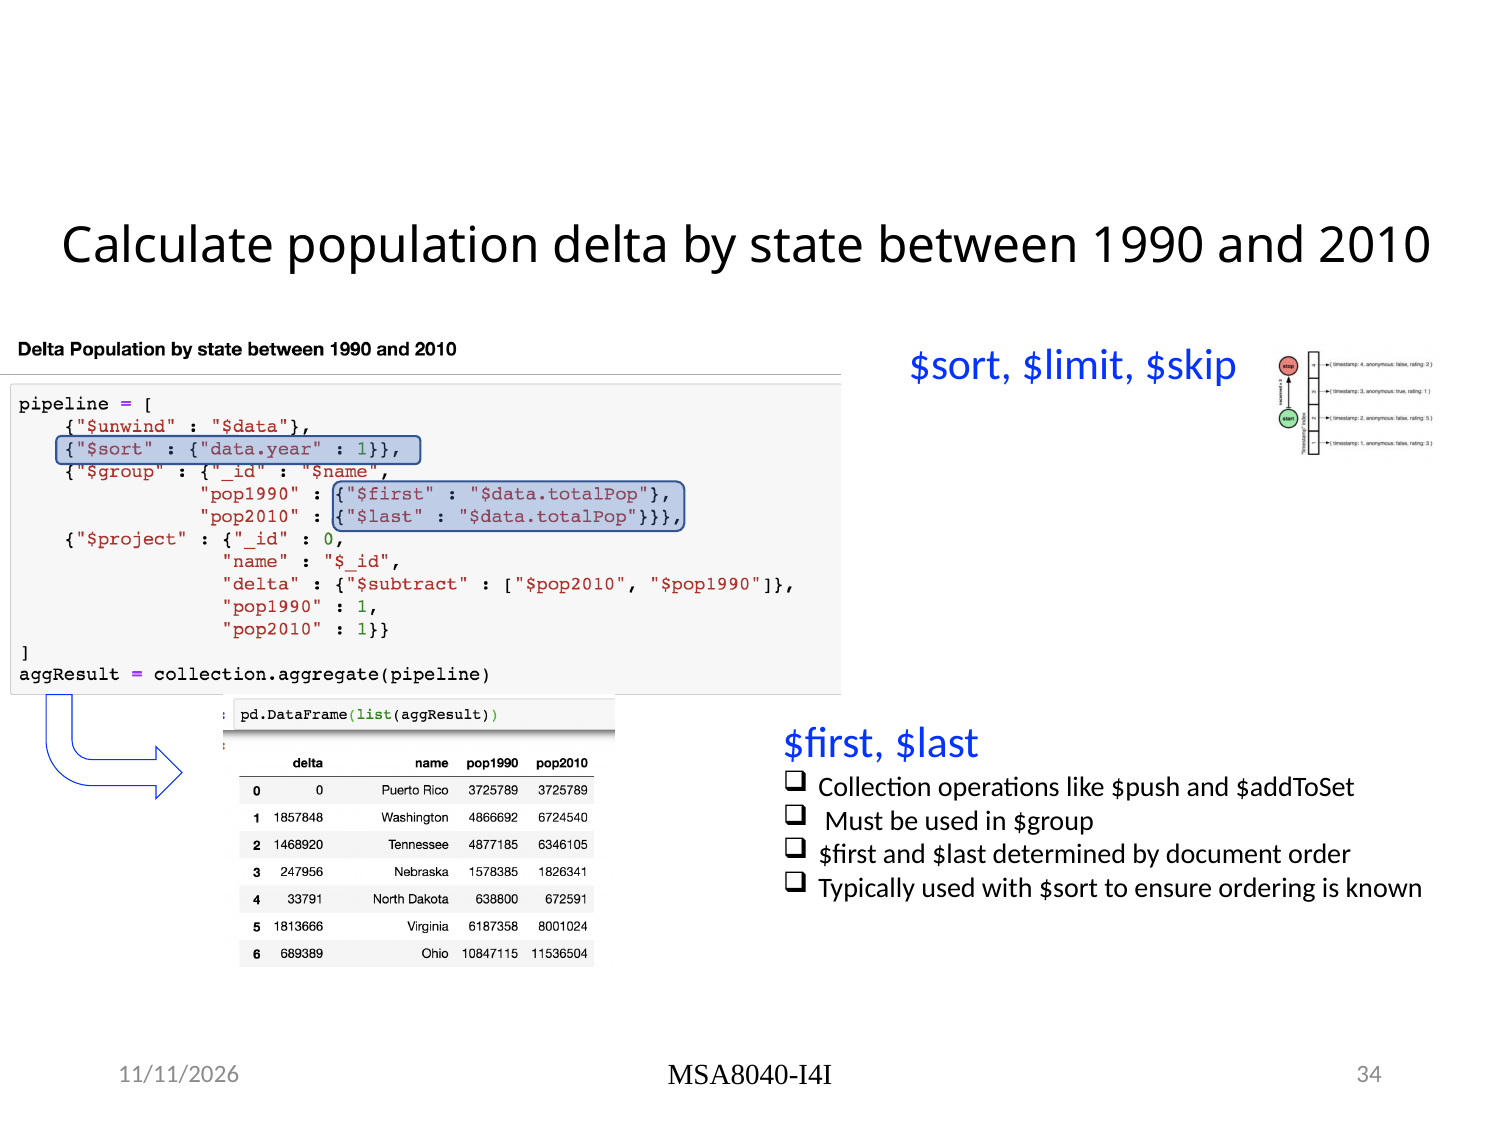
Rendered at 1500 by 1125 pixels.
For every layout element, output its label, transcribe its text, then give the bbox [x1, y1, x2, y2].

footer MSA8040-I4I [496, 1042, 1004, 1103]
picture [223, 694, 615, 967]
picture [1268, 341, 1448, 470]
title Calculate population delta by state between 1990 and 2010 [46, 185, 1454, 308]
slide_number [103, 1042, 441, 1103]
slide_number 34 [1059, 1042, 1397, 1103]
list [0, 335, 841, 702]
text_box Collection operations like $push and $addToSet Must be used in $group $first and $last determined by document order Typically used with $sort to ensure ordering is known [768, 760, 1439, 944]
text_box $sort, $limit, $skip [893, 327, 1253, 396]
text_box [45, 702, 183, 800]
text_box $first, $last [767, 706, 995, 774]
